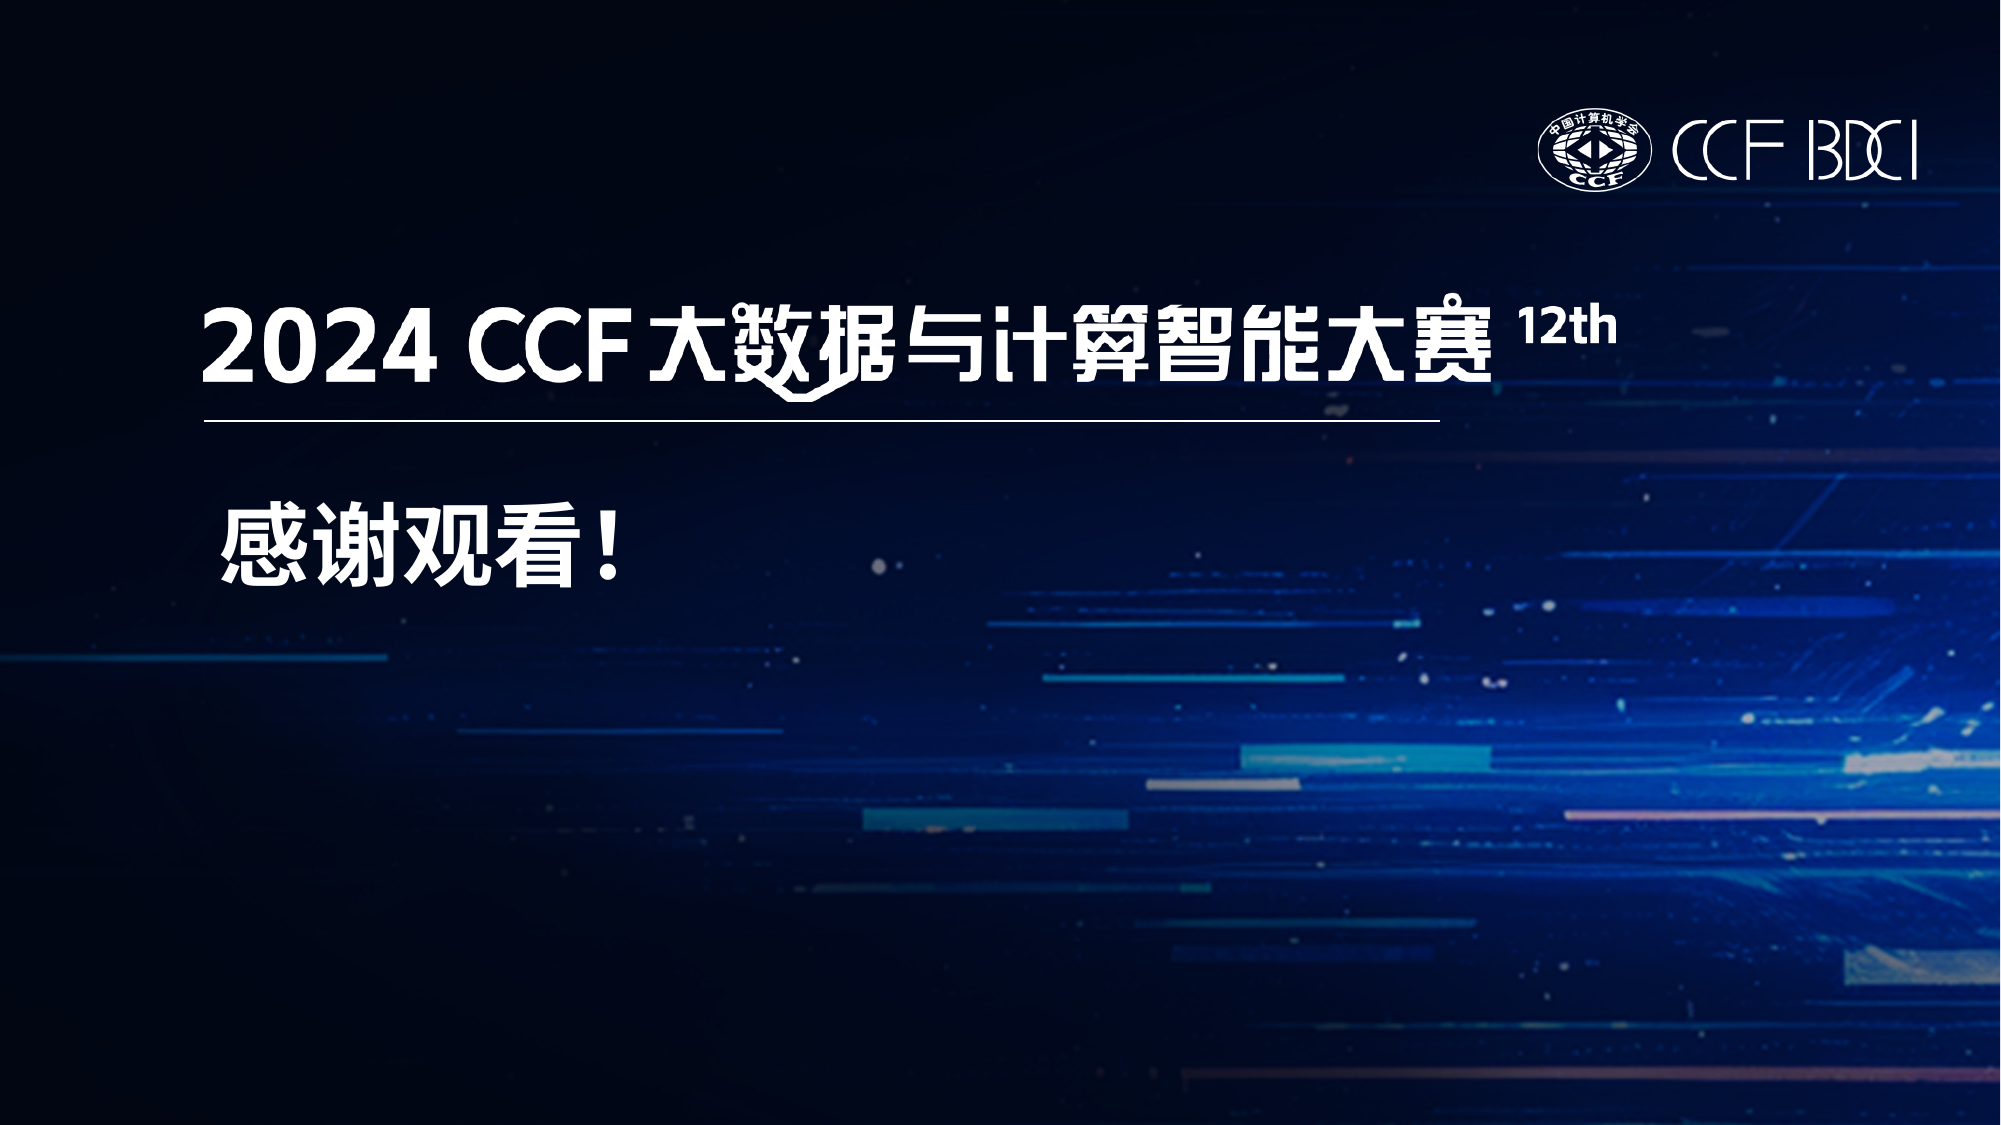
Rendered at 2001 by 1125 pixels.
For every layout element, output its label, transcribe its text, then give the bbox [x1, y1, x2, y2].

picture [0, 0, 2001, 1125]
text_box 感谢观看！ [203, 425, 1483, 606]
